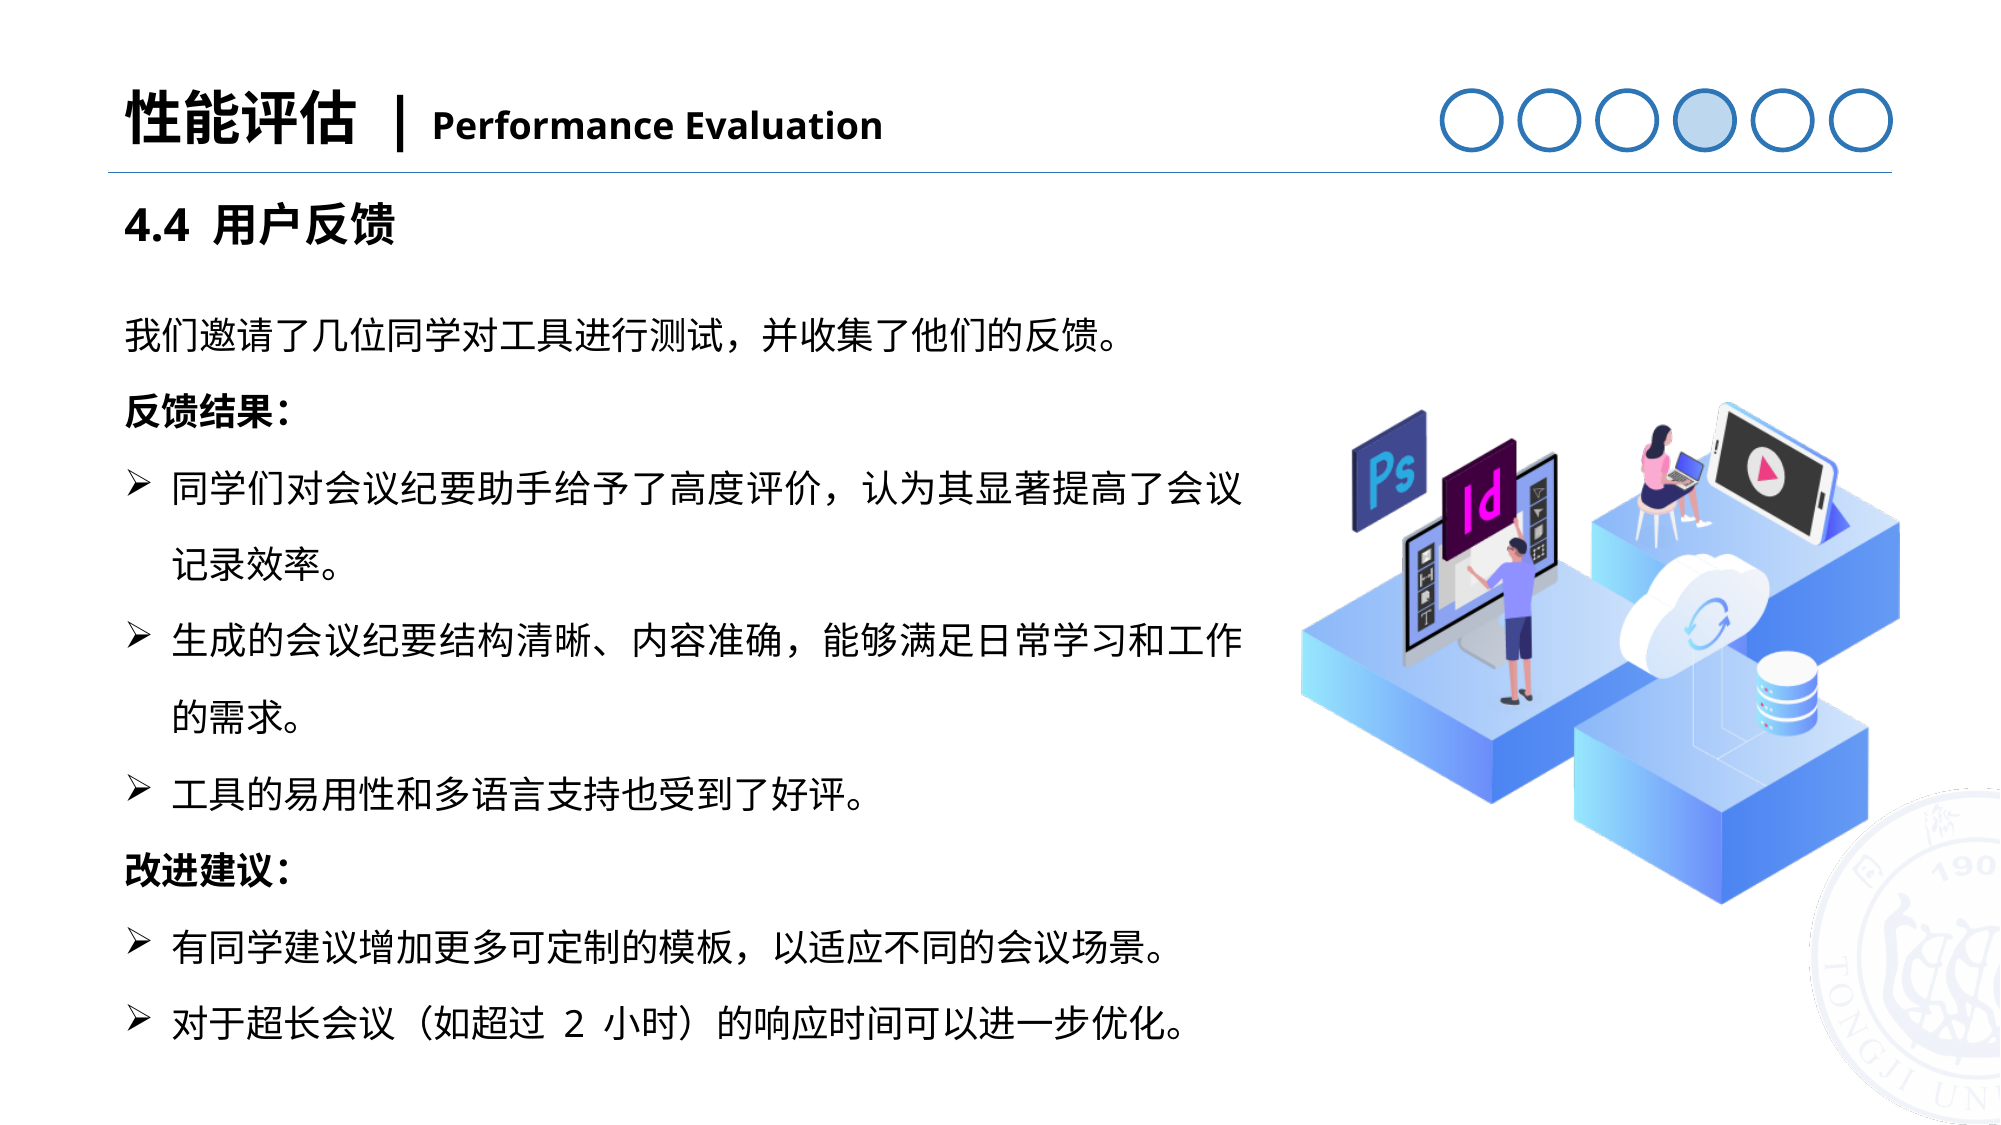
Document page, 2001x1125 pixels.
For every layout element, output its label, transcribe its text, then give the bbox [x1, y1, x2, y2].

text_box [1442, 90, 1502, 150]
text_box [1752, 90, 1813, 150]
text_box 4.4 用户反馈 [109, 173, 1000, 280]
text_box [1675, 90, 1735, 150]
text_box 我们邀请了几位同学对工具进行测试，并收集了他们的反馈。 反馈结果： 同学们对会议纪要助手给予了高度评价，认为其显著提高了会议记录效率。 生成的会议纪要结构清晰、内容准确，能够满足日常学习和工作的需求。 工具的易用性和多语言支持也受到了好评。 改进建议： 有同学建议增加更多可定制的模板，以适应不同的会议场景。 对于超长会议（如超过 2 小时）的响应时间可以进一步优化。 [109, 249, 1258, 1076]
text_box [1831, 90, 1891, 150]
text_box 性能评估 | Performance Evaluation [109, 67, 1891, 174]
text_box [1597, 90, 1657, 150]
text_box [1519, 90, 1580, 150]
picture [1275, 348, 2000, 1125]
